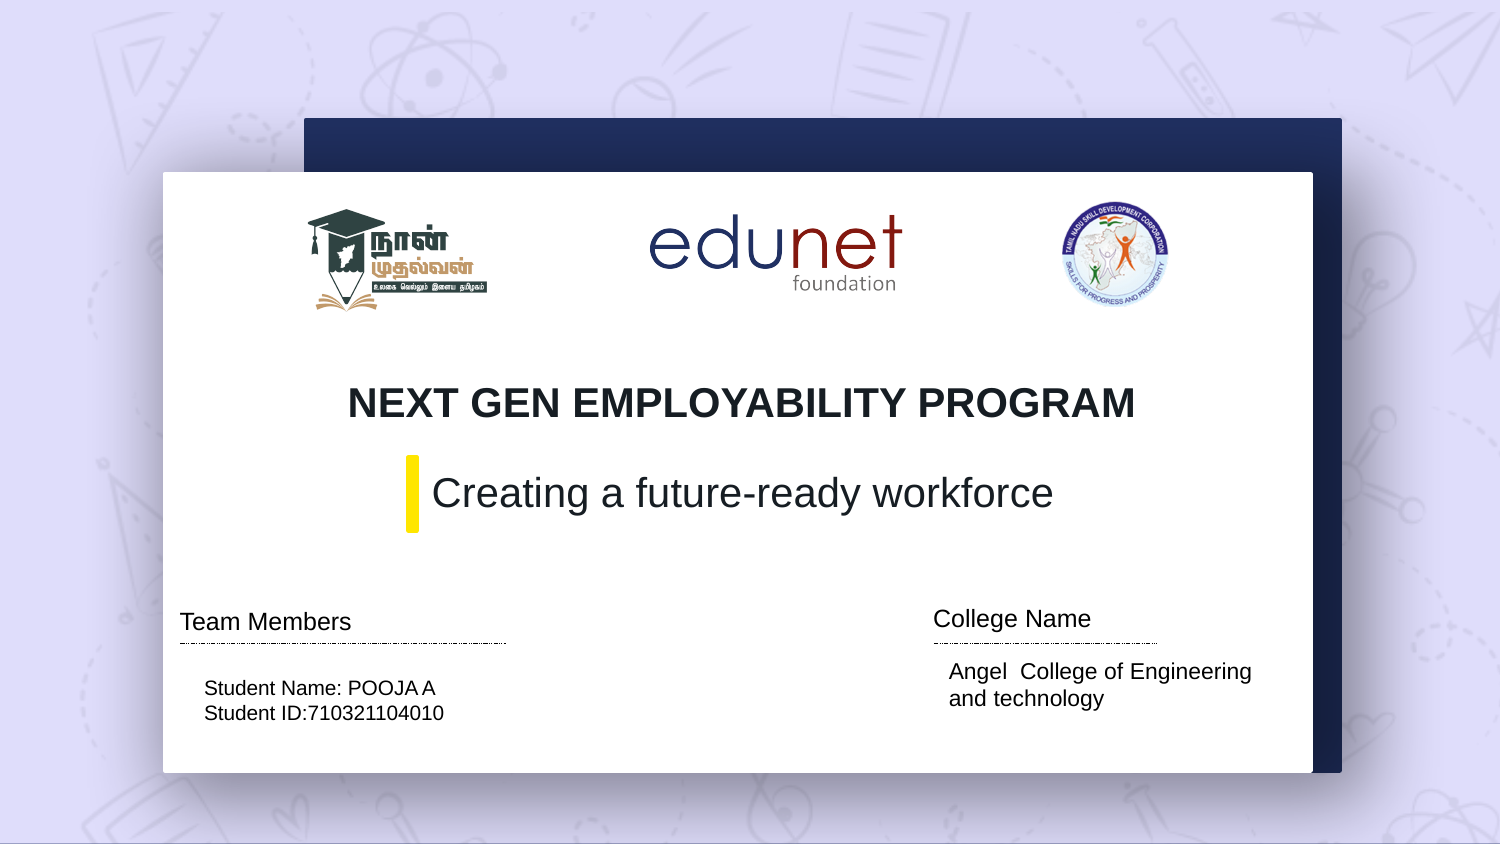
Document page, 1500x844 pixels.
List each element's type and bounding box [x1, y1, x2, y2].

text_box [0, 0, 1500, 844]
picture [46, 12, 1500, 844]
